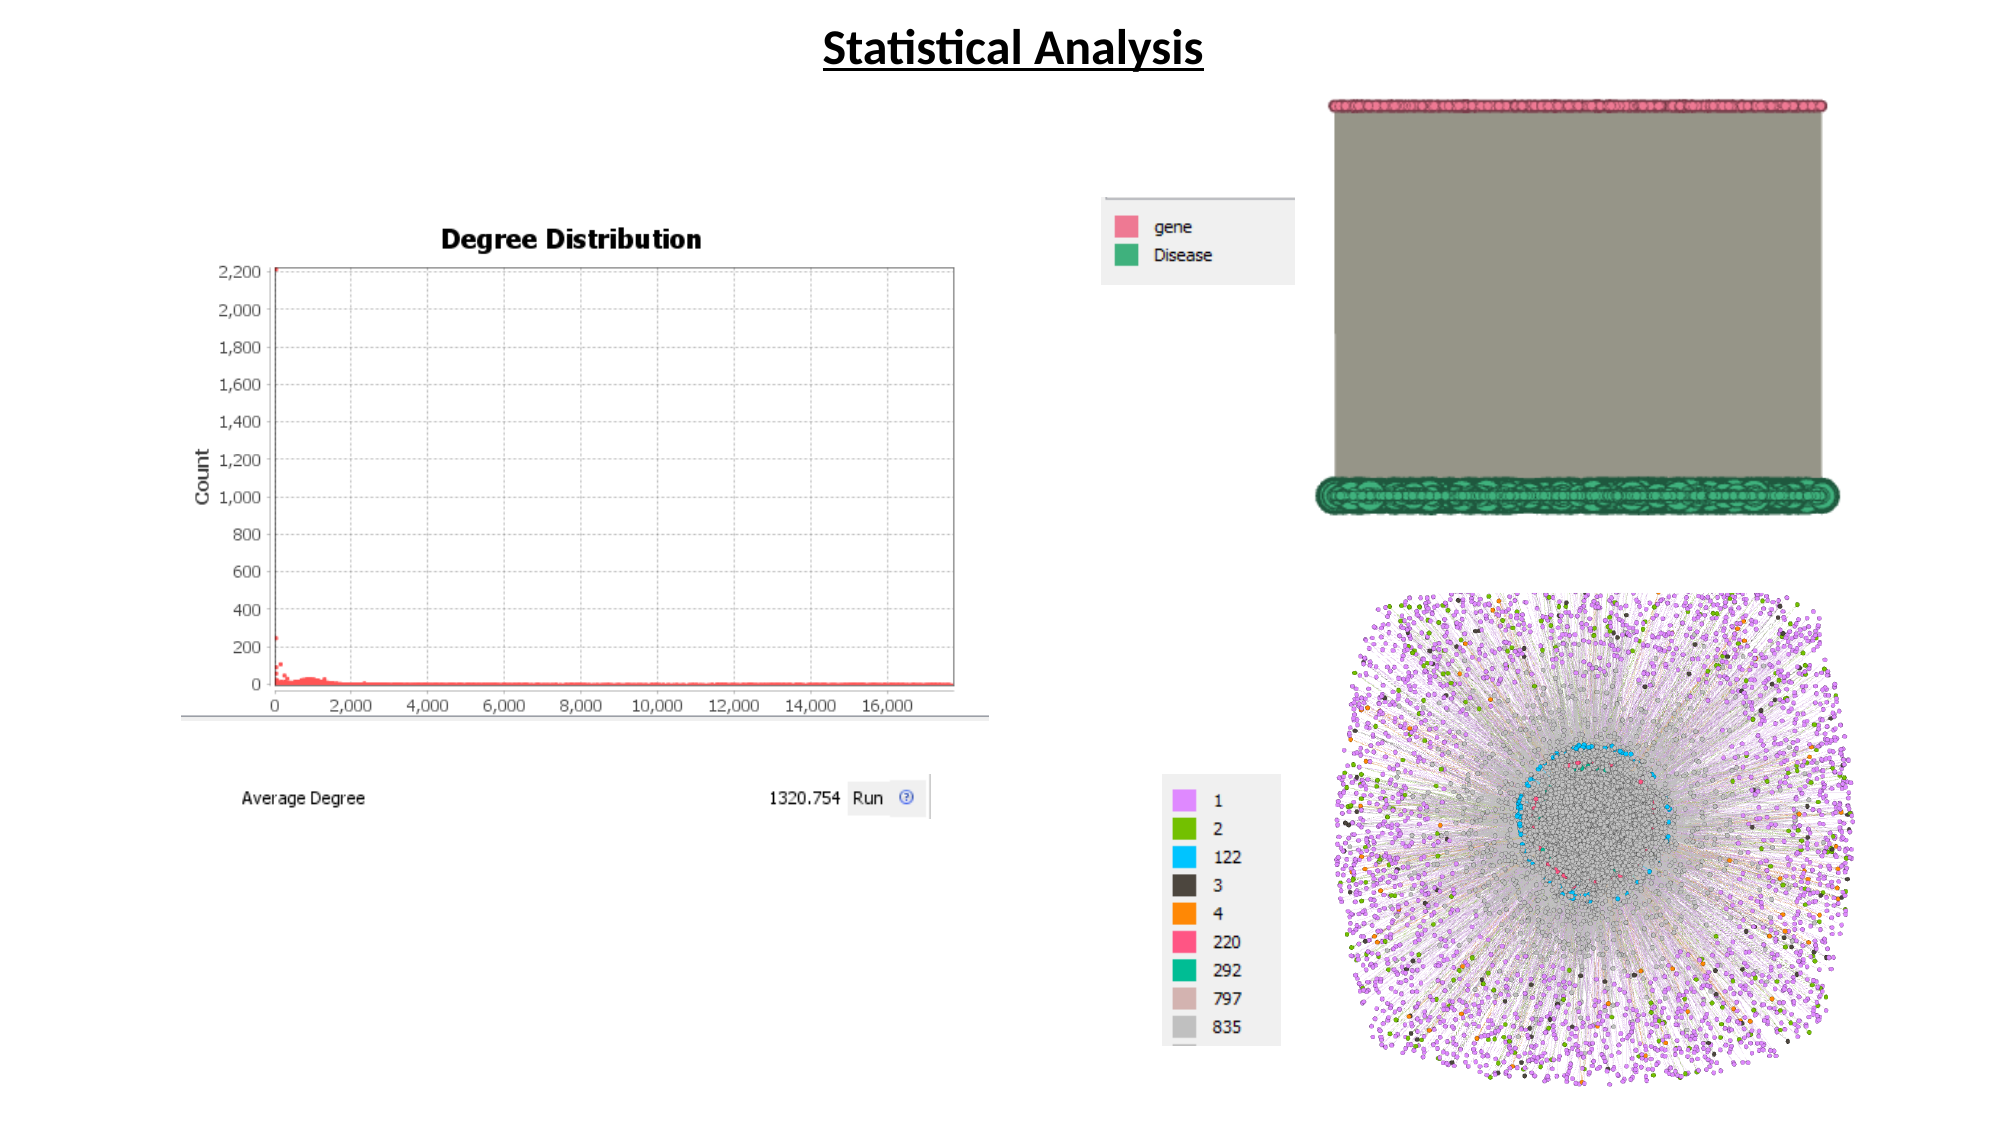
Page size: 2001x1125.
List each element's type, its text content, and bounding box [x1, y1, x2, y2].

text_box Statistical Analysis [807, 6, 1219, 82]
picture [1162, 774, 1281, 1046]
picture [1101, 0, 1948, 1093]
picture [181, 205, 989, 721]
picture [238, 774, 931, 819]
